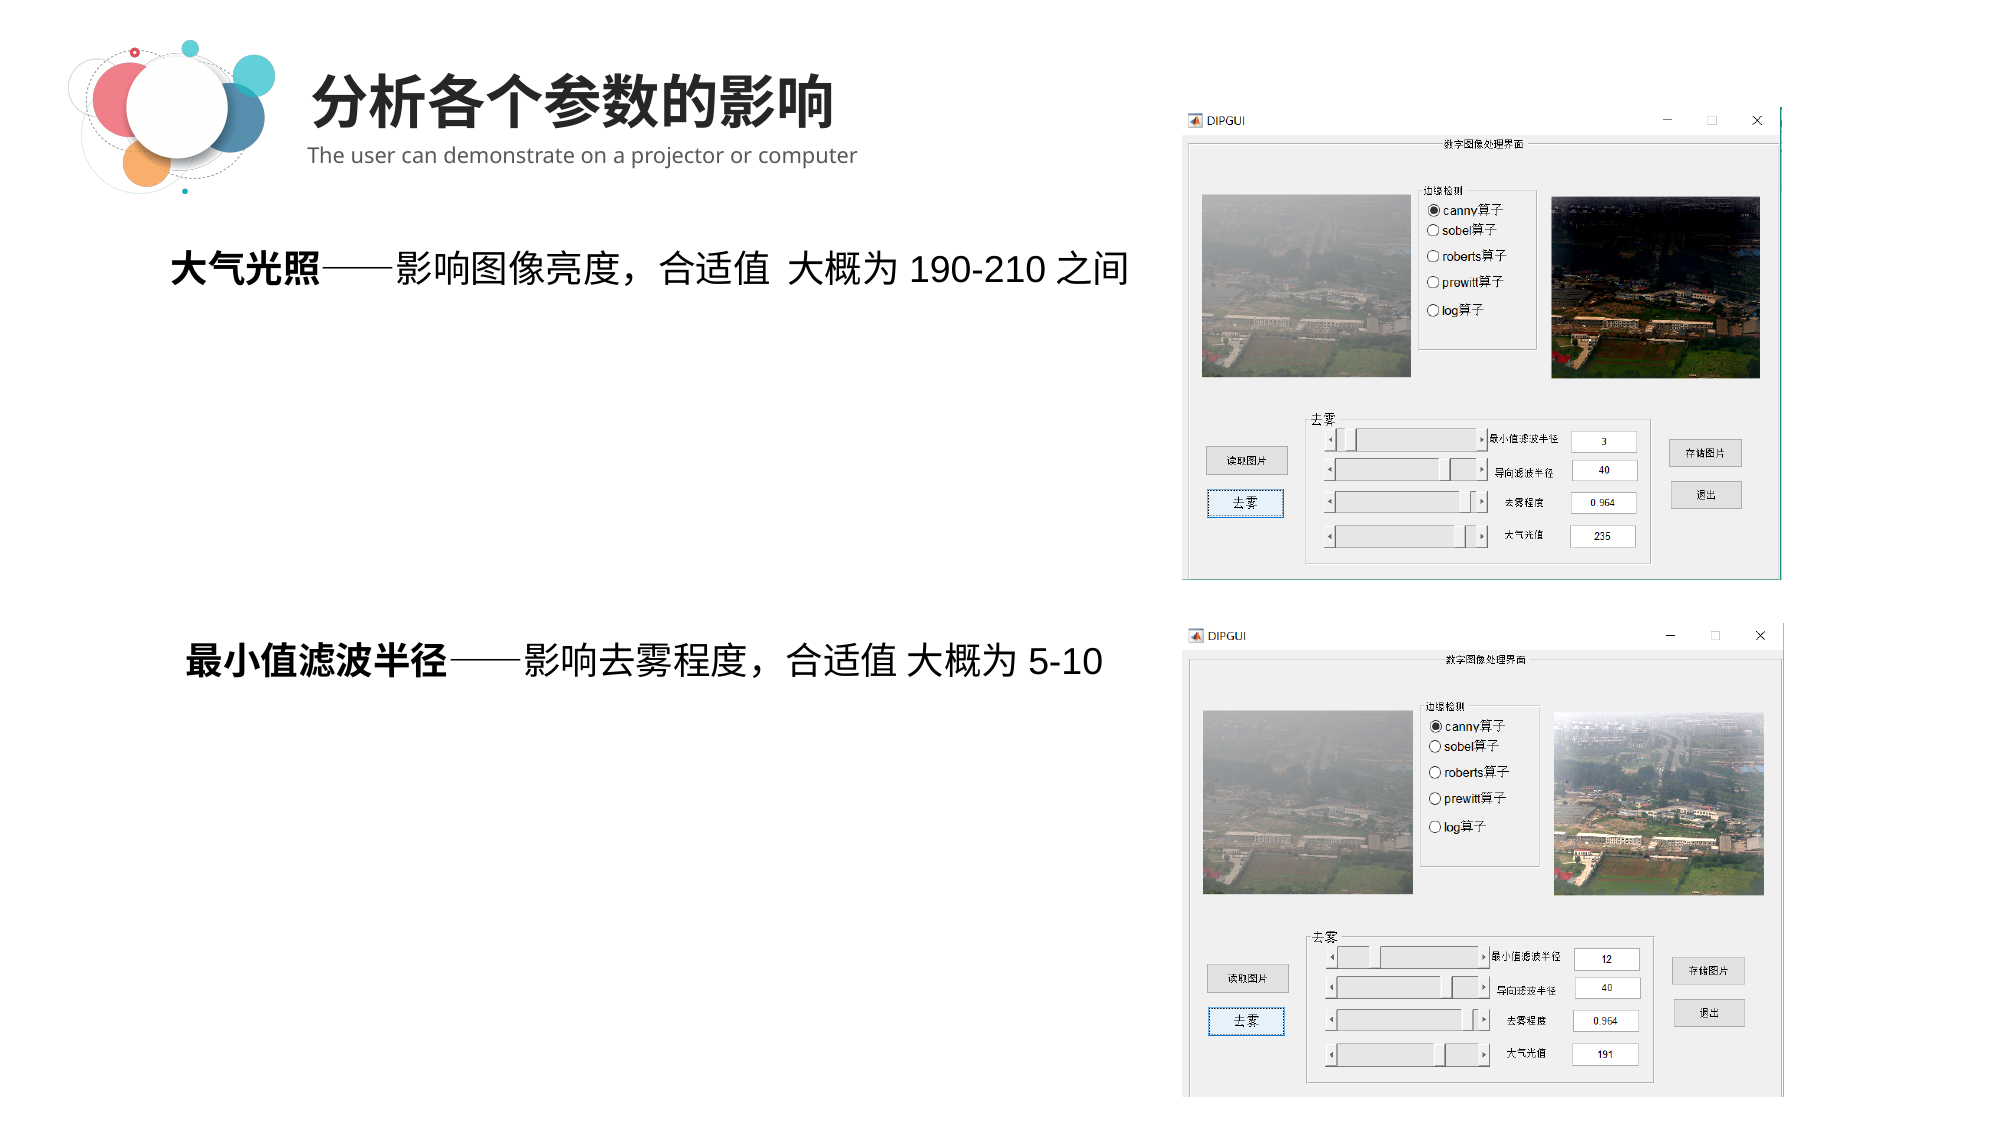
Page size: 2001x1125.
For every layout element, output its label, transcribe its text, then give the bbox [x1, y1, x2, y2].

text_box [292, 58, 911, 176]
picture [1182, 623, 1784, 1097]
picture [1182, 106, 1782, 580]
picture [68, 40, 275, 194]
text_box 大气光照——影响图像亮度，合适值 大概为190-210之间 [155, 237, 1182, 298]
text_box 最小值滤波半径——影响去雾程度，合适值 大概为5-10 [171, 629, 1133, 690]
